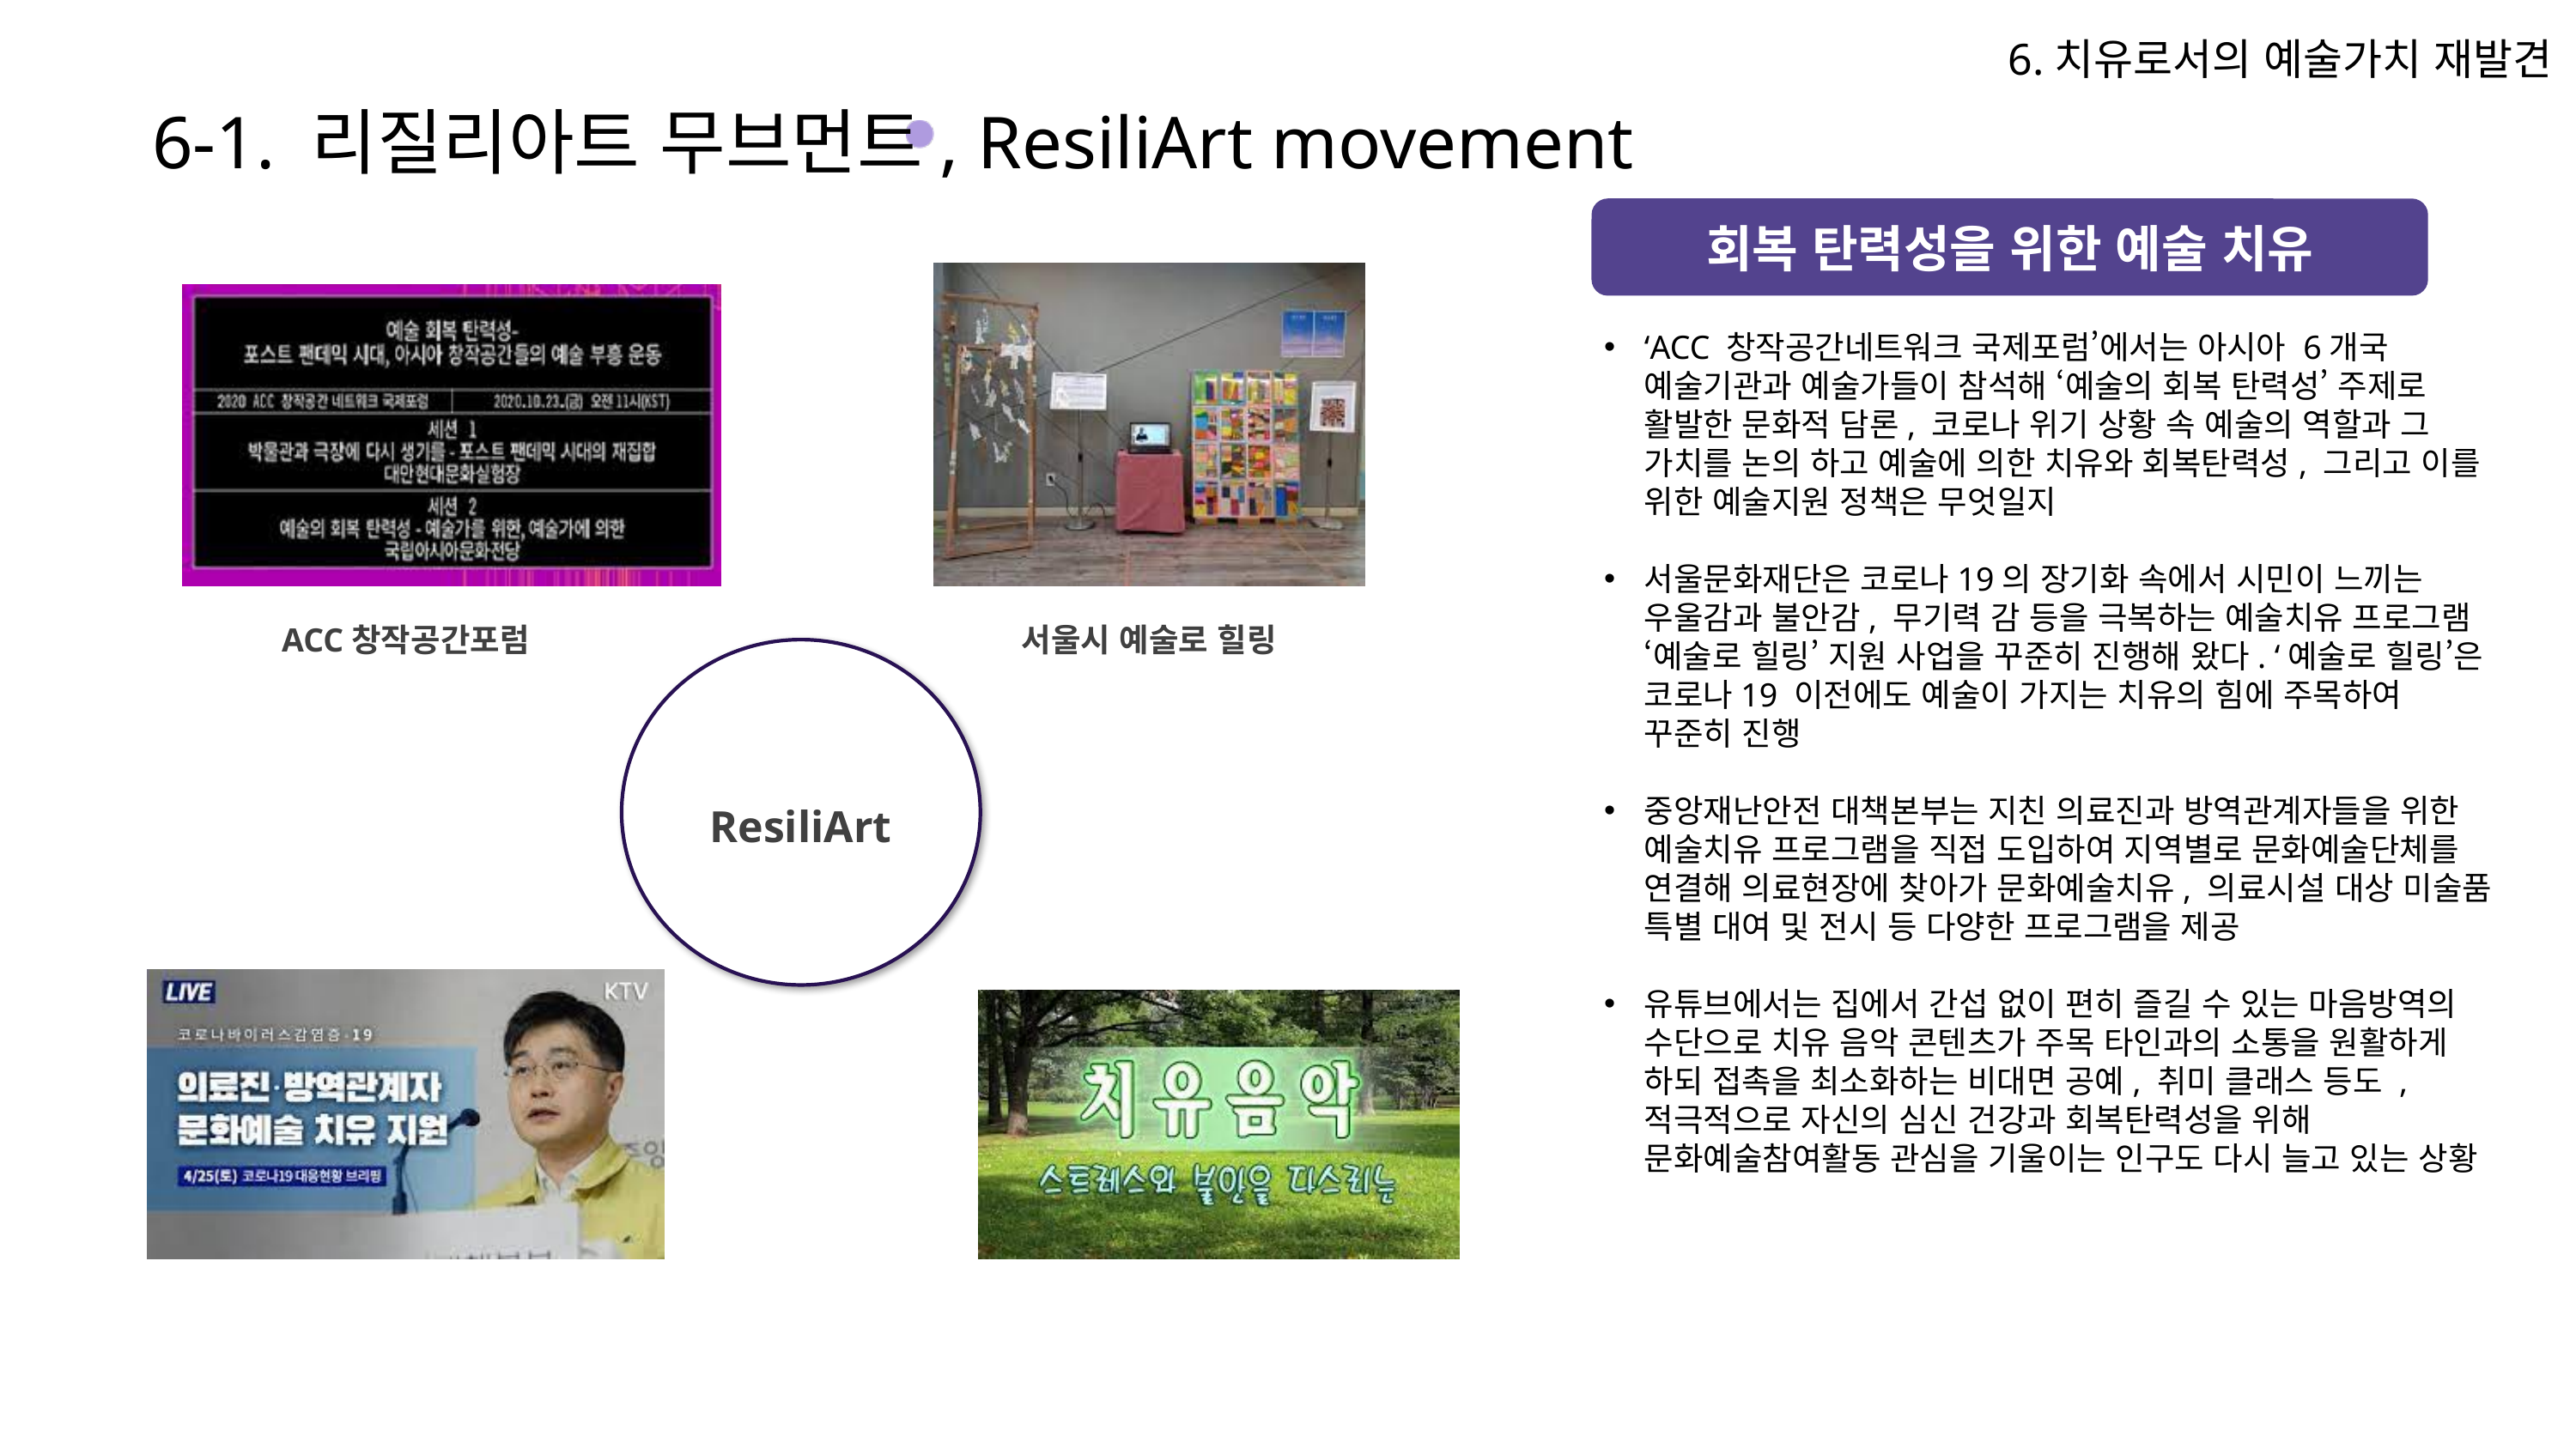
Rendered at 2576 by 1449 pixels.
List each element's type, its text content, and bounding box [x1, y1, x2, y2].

text_box 6-1. 리질리아트 무브먼트, ResiliArt movement [139, 91, 2526, 190]
text_box ‘ACC 창작공간네트워크 국제포럼’에서는 아시아 6개국 예술기관과 예술가들이 참석해 ‘예술의 회복 탄력성’ 주제로 활발한 문화적 담론, 코로나 위기 상황 속 예술의 역할과 그 가치를 논의 하고 예술에 의한 치유와 회복탄력성, 그리고 이를 위한 예술지원 정책은 무엇일지 서울문화재단은 코로나19의 장기화 속에서 시민이 느끼는 우울감과 불안감, 무기력 감 등을 극복하는 예술치유 프로그램 ‘예술로 힐링’ 지원 사업을 꾸준히 진행해 왔다. ‘예술로 힐링’은 코로나19 이전에도 예술이 가지는 치유의 힘에 주목하여 꾸준히 진행 중앙재난안전 대책본부는 지친 의료진과 방역관계자들을 위한 예술치유 프로그램을 직접 도입하여 지역별로 문화예술단체를 연결해 의료현장에 찾아가 문화예술치유, 의료시설 대상 미술품 특별 대여 및 전시 등 다양한 프로그램을 제공 유튜브에서는 집에서 간섭 없이 편히 즐길 수 있는 마음방역의 수단으로 치유 음악 콘텐츠가 주목 타인과의 소통을 원활하게 하되 접촉을 최소화하는 비대면 공예, 취미 클래스 등도 ,적극적으로 자신의 심신 건강과 회복탄력성을 위해 문화예술참여활동 관심을 기울이는 인구도 다시 늘고 있는 상황 [1591, 320, 2508, 1184]
text_box ResiliArt [621, 640, 981, 985]
text_box 회복 탄력성을 위한 예술 치유 [1589, 197, 2430, 298]
text_box 6.치유로서의 예술가치 재발견 [1127, 26, 2566, 90]
text_box ACC창작공간포럼 [189, 613, 622, 665]
picture [977, 989, 1460, 1260]
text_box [906, 120, 934, 149]
picture [933, 263, 1366, 586]
picture [182, 283, 722, 586]
text_box 서울시 예술로 힐링 [933, 613, 1365, 665]
picture [146, 969, 665, 1260]
